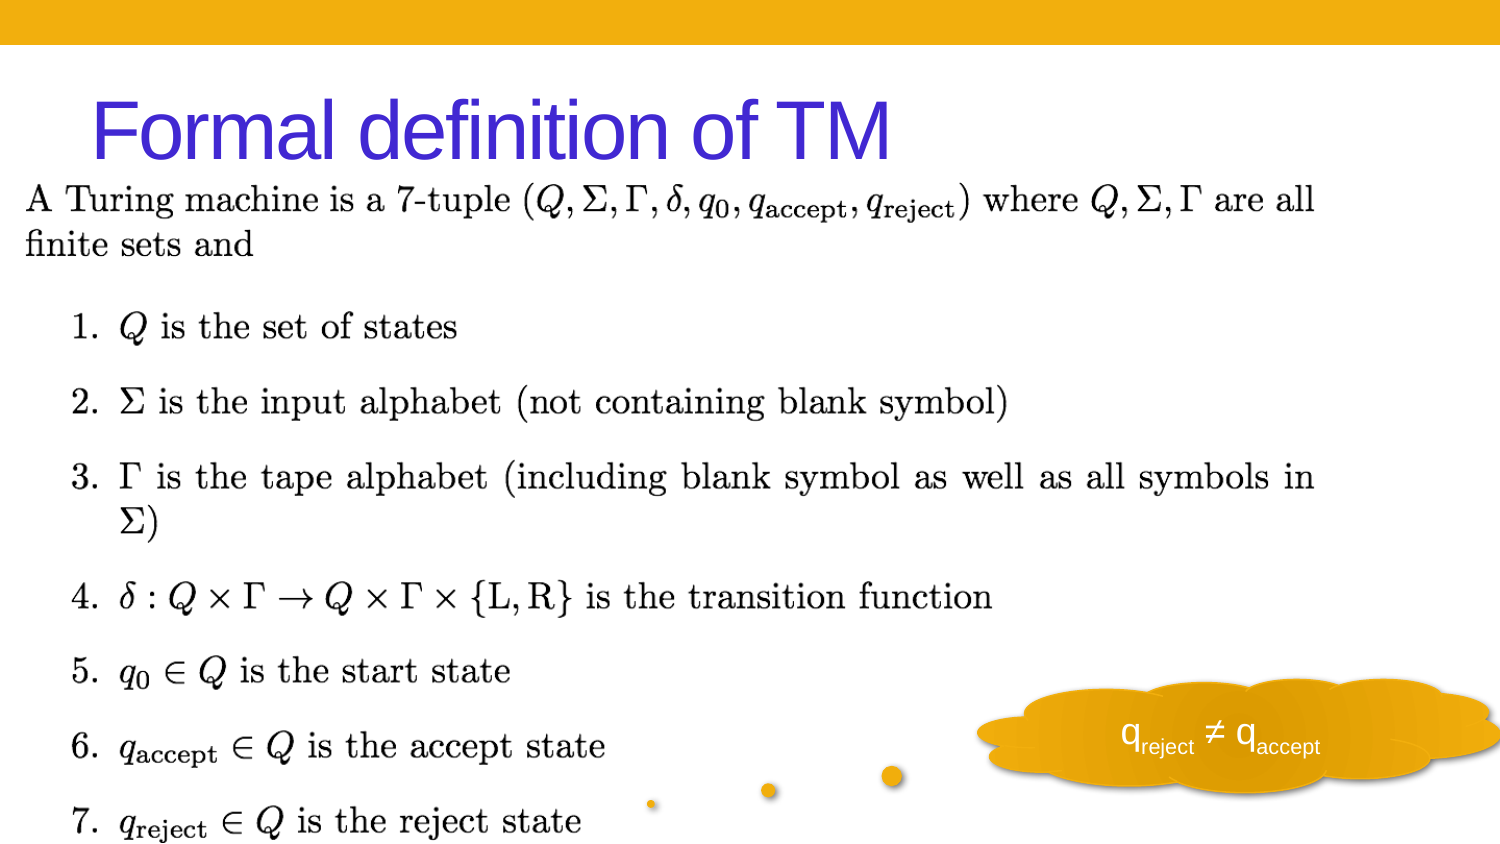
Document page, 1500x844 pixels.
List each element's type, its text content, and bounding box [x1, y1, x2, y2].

title Formal definition of TM [75, 65, 1425, 188]
picture [25, 182, 1315, 843]
text_box qreject ≠ qaccept [1323, 678, 1500, 780]
